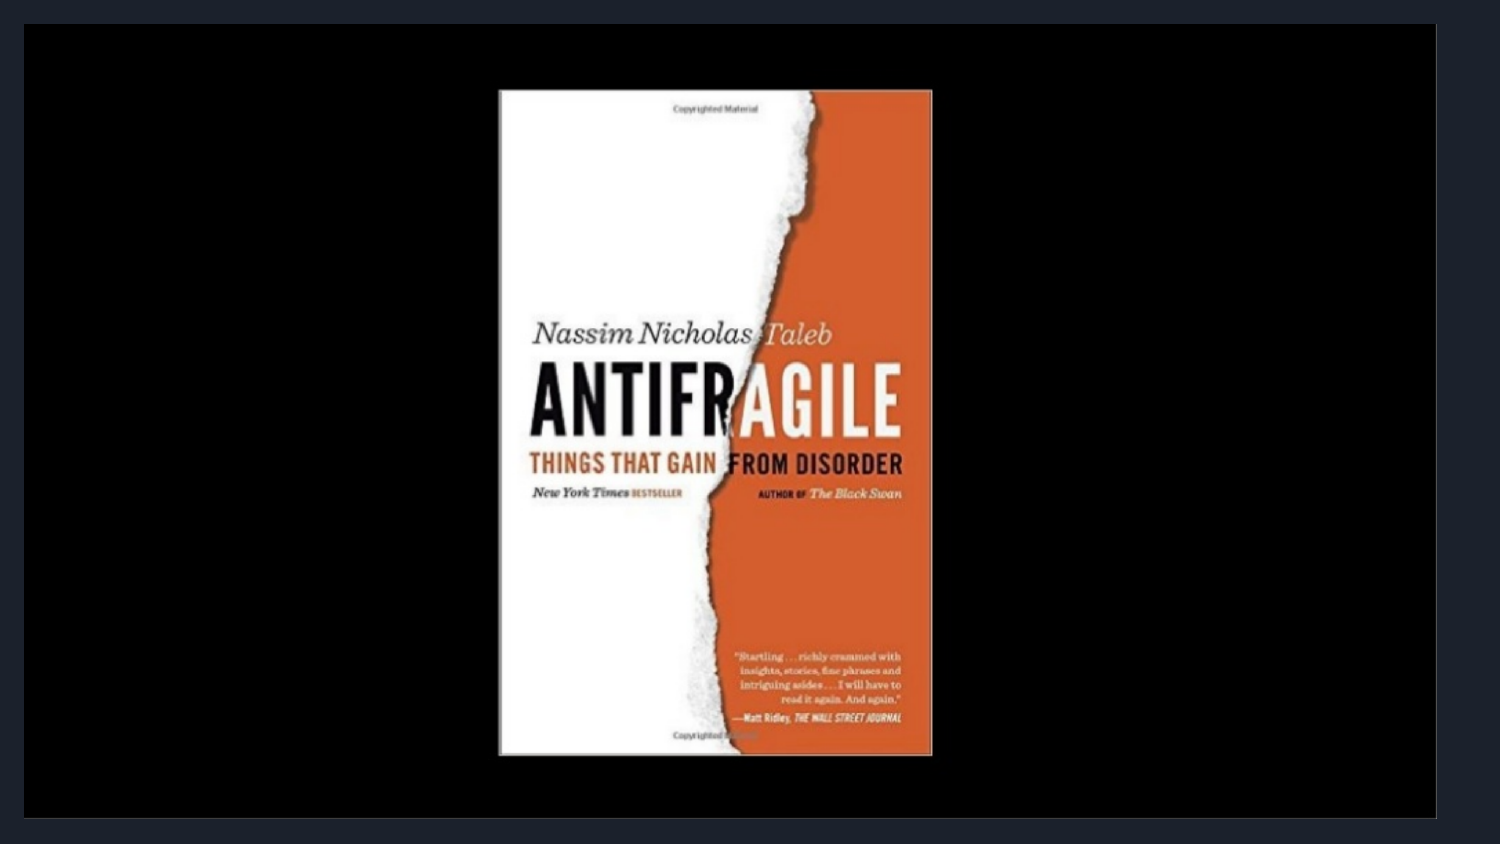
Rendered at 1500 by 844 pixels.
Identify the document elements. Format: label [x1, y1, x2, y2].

picture [24, 24, 1437, 819]
